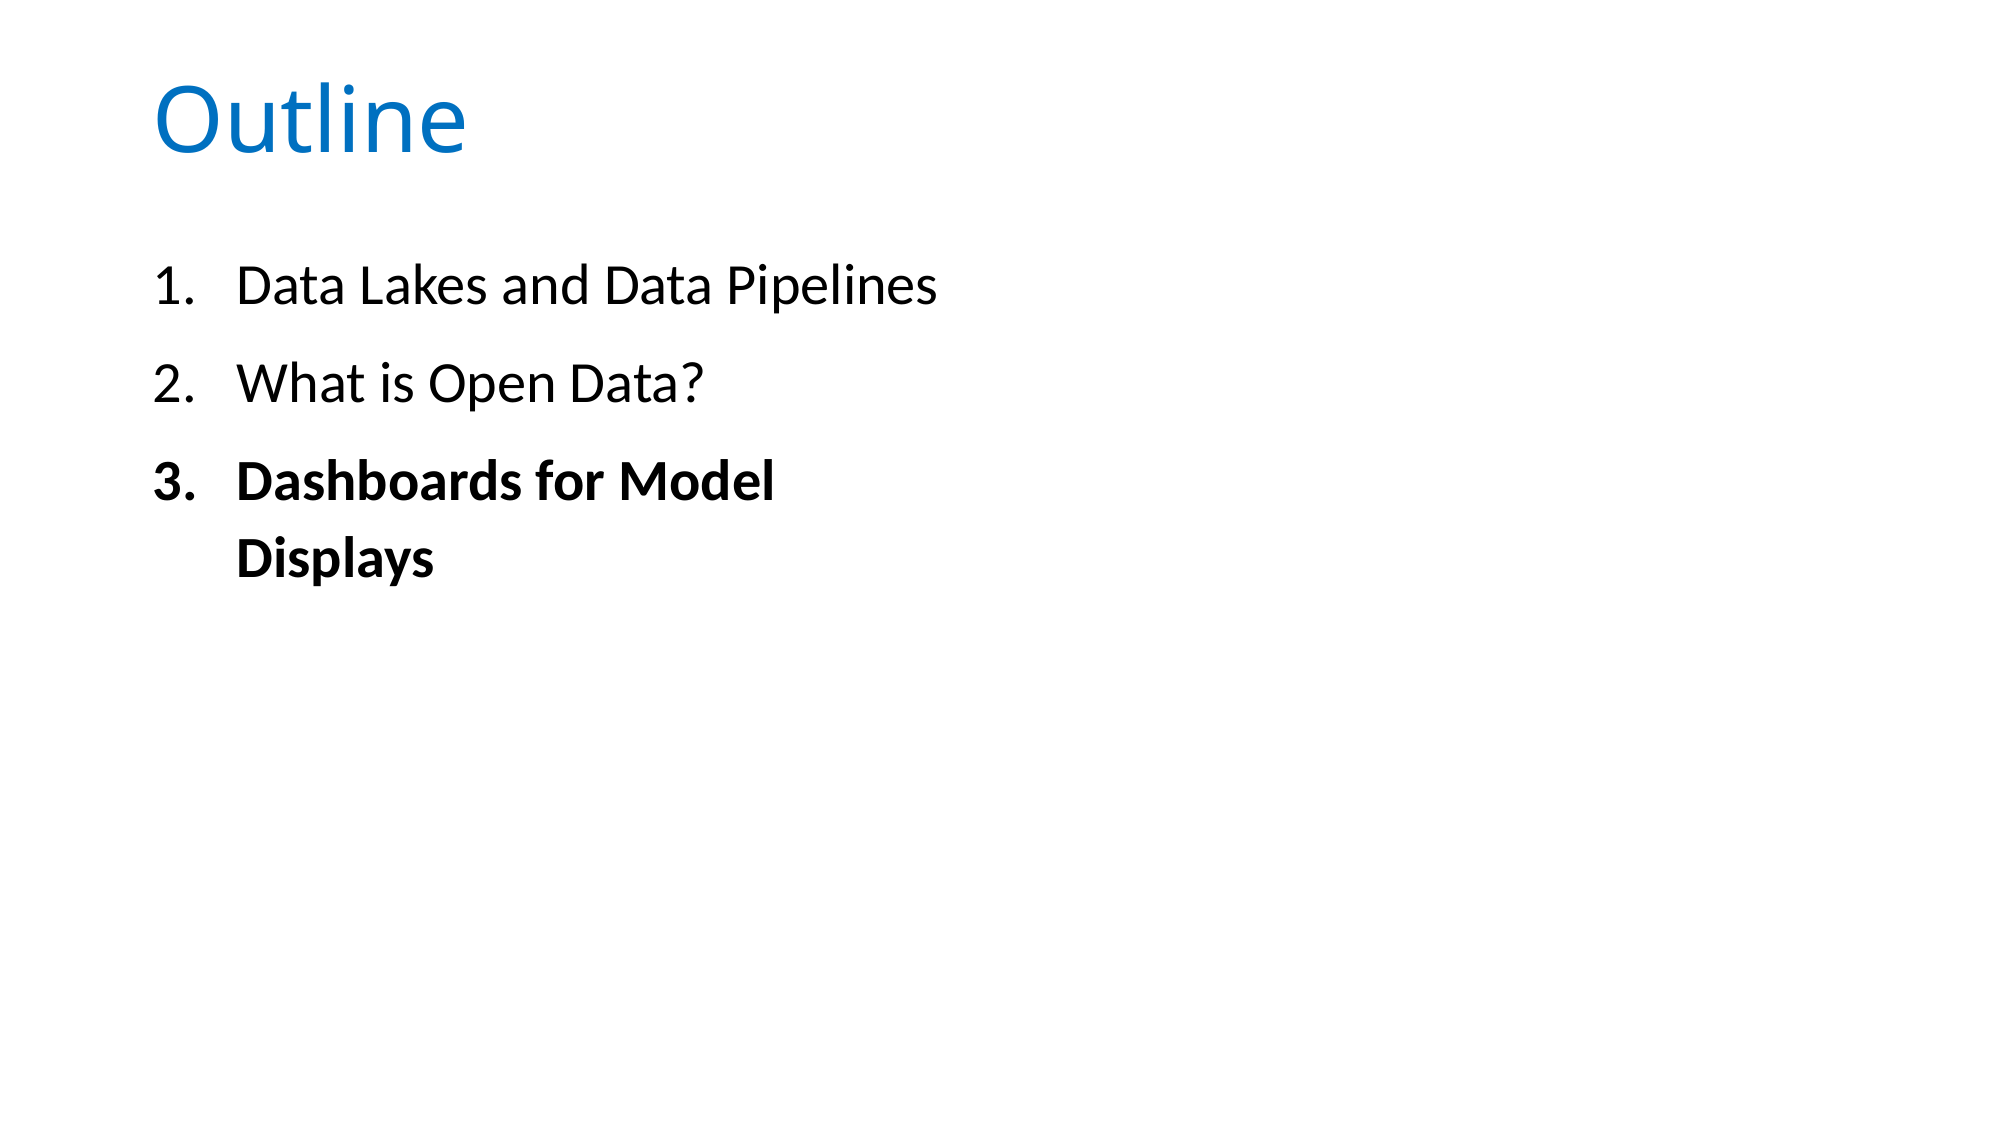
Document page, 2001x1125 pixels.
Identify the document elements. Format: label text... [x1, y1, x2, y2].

list Data Lakes and Data Pipelines What is Open Data? Dashboards for Model Displays [137, 231, 1809, 1078]
title Outline [137, 14, 1863, 232]
